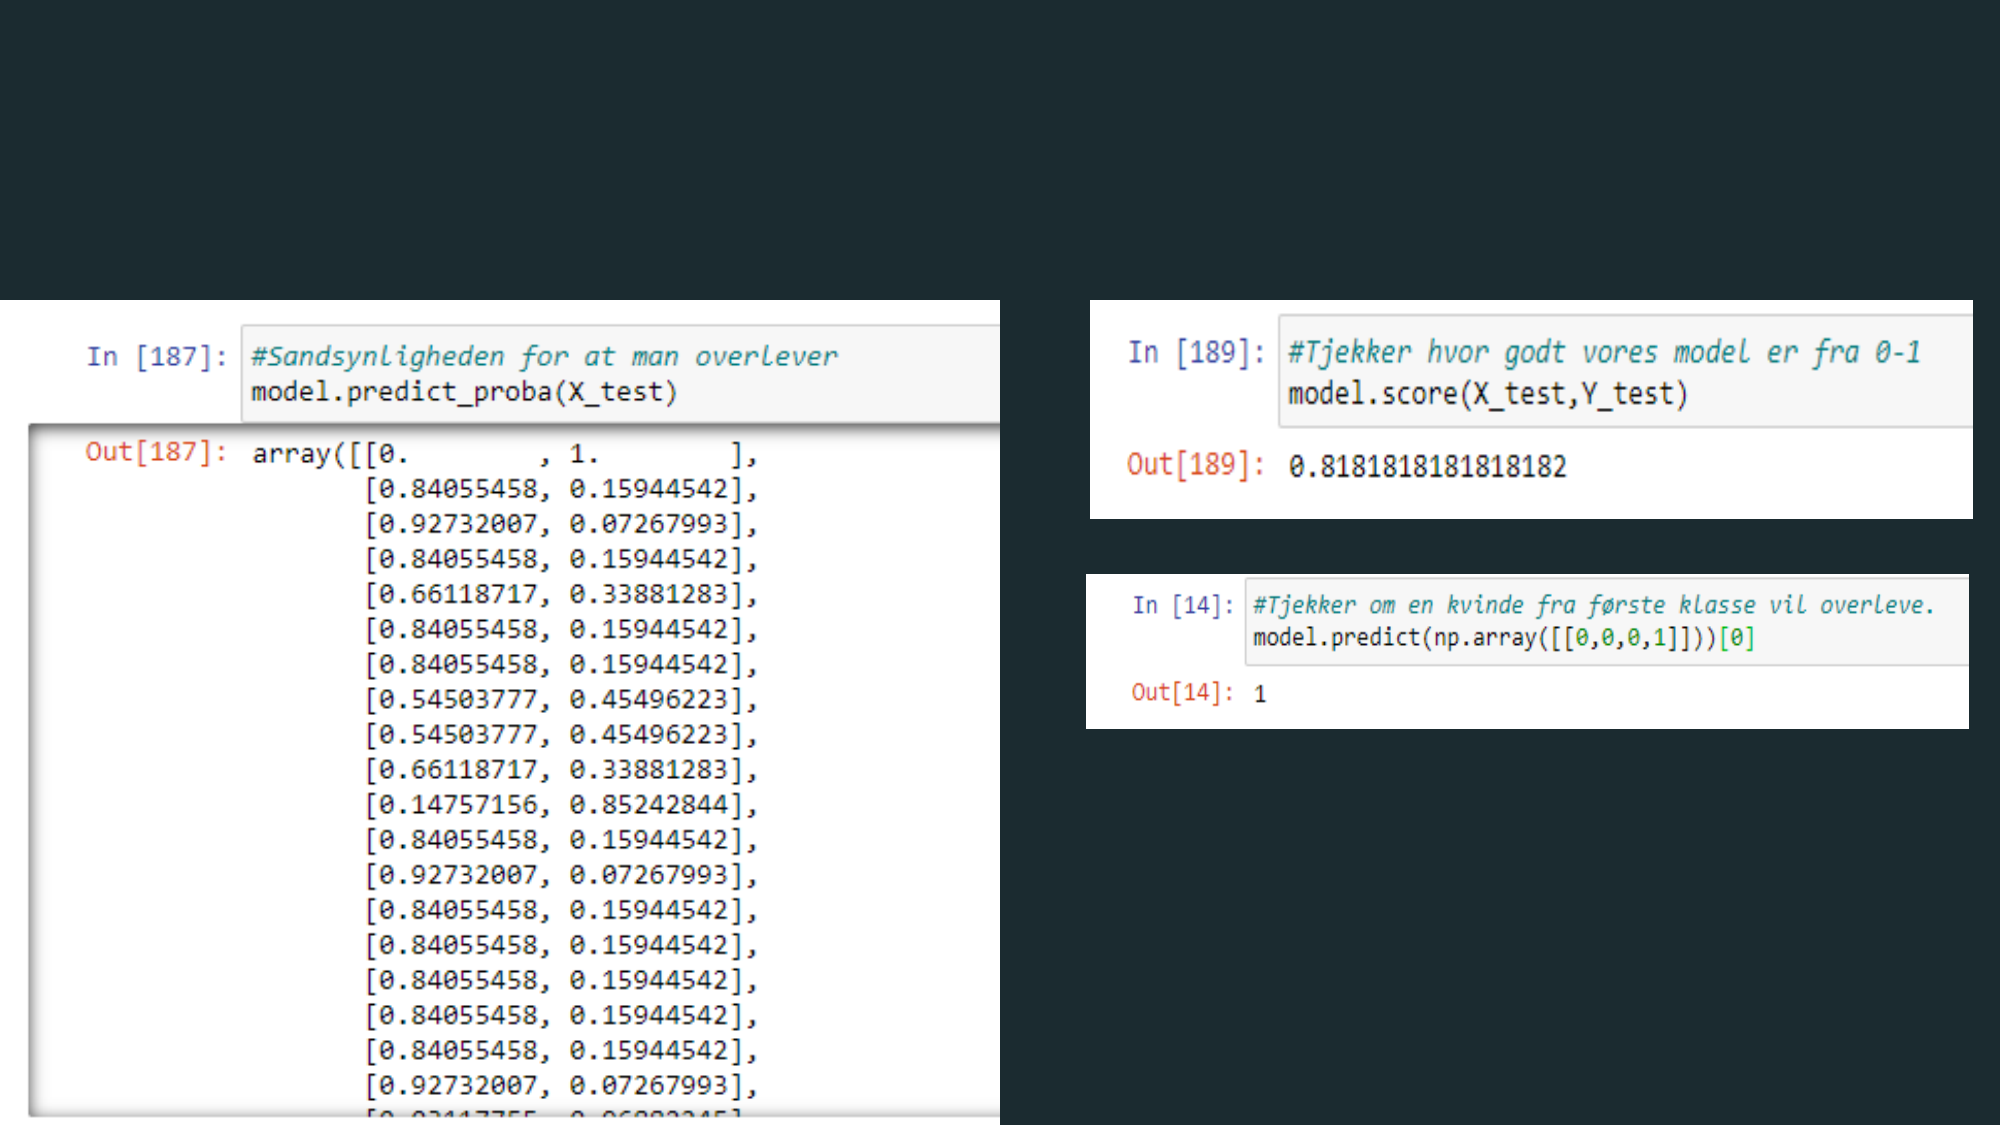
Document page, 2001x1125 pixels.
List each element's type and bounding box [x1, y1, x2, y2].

picture [1086, 574, 1969, 730]
list [0, 300, 1000, 1125]
picture [1090, 300, 1973, 519]
